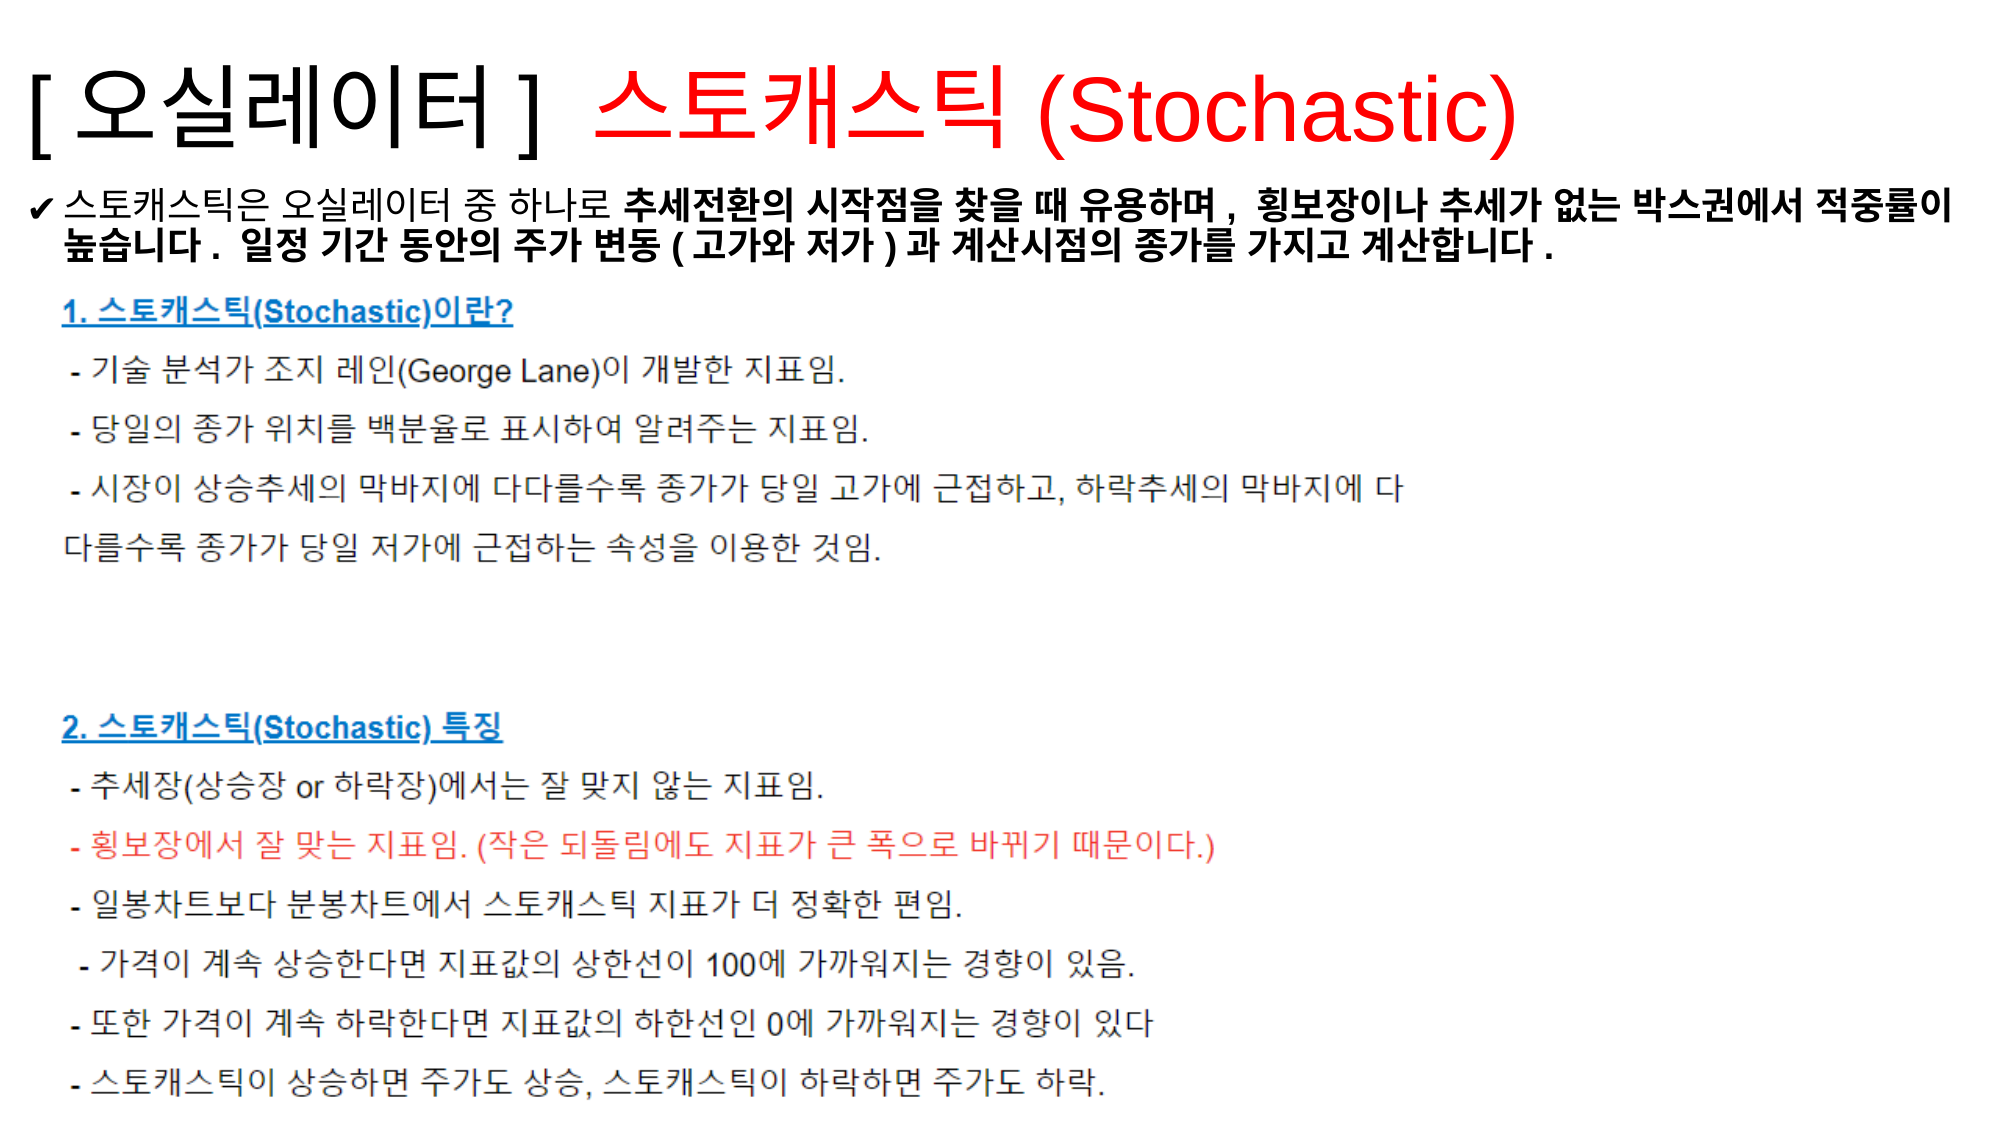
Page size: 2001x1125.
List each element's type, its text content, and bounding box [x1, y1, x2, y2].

list 스토캐스틱은 오실레이터 중 하나로 추세전환의 시작점을 찾을 때 유용하며, 횡보장이나 추세가 없는 박스권에서 적중률이 높습니다. 일정 기간 동안의 주가 변동(고가와 저가)과 계산시점의 종가를 가지고 계산합니다. [11, 179, 2000, 793]
picture [40, 276, 1425, 1123]
title [오실레이터] 스토캐스틱(Stochastic) [11, 3, 1729, 179]
